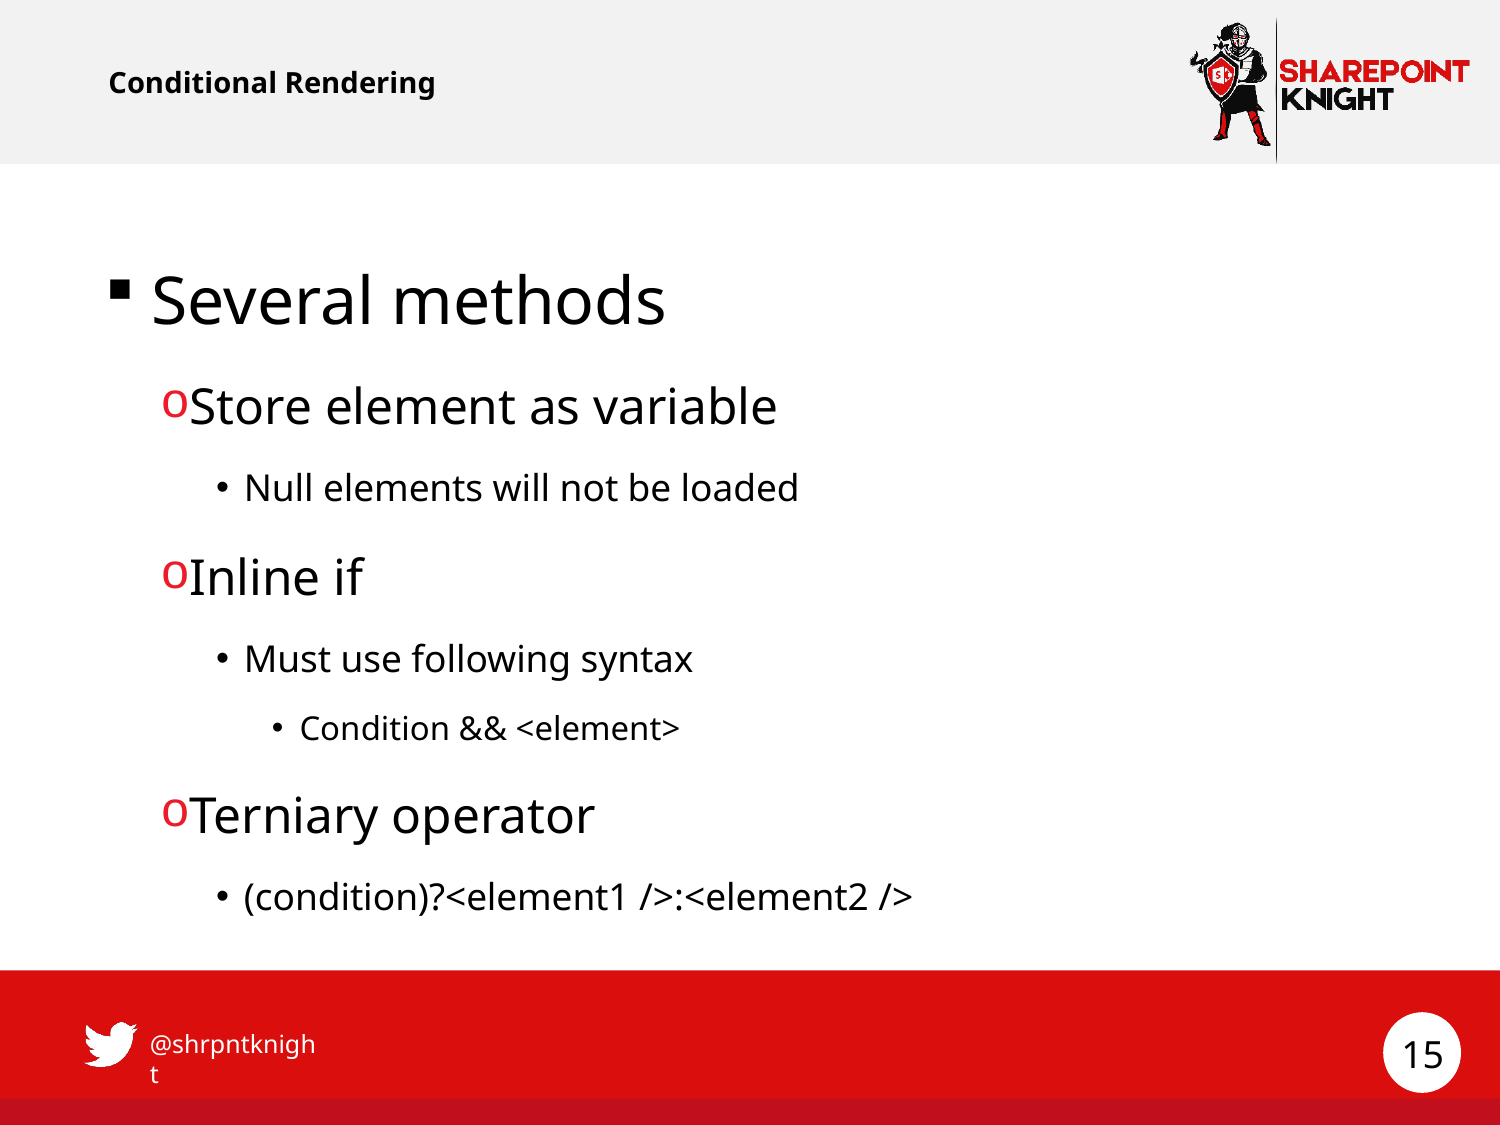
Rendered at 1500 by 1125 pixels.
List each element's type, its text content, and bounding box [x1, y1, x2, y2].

title Conditional Rendering [93, 40, 1153, 129]
text_box 15 [1368, 1012, 1477, 1093]
picture [1170, 0, 1483, 165]
picture [83, 1022, 138, 1067]
list Several methods Store element as variable Null elements will not be loaded Inline if Must use following syntax Condition && <element> Terniary operator (condition)?<element1 />:<element2 /> [89, 211, 1404, 926]
